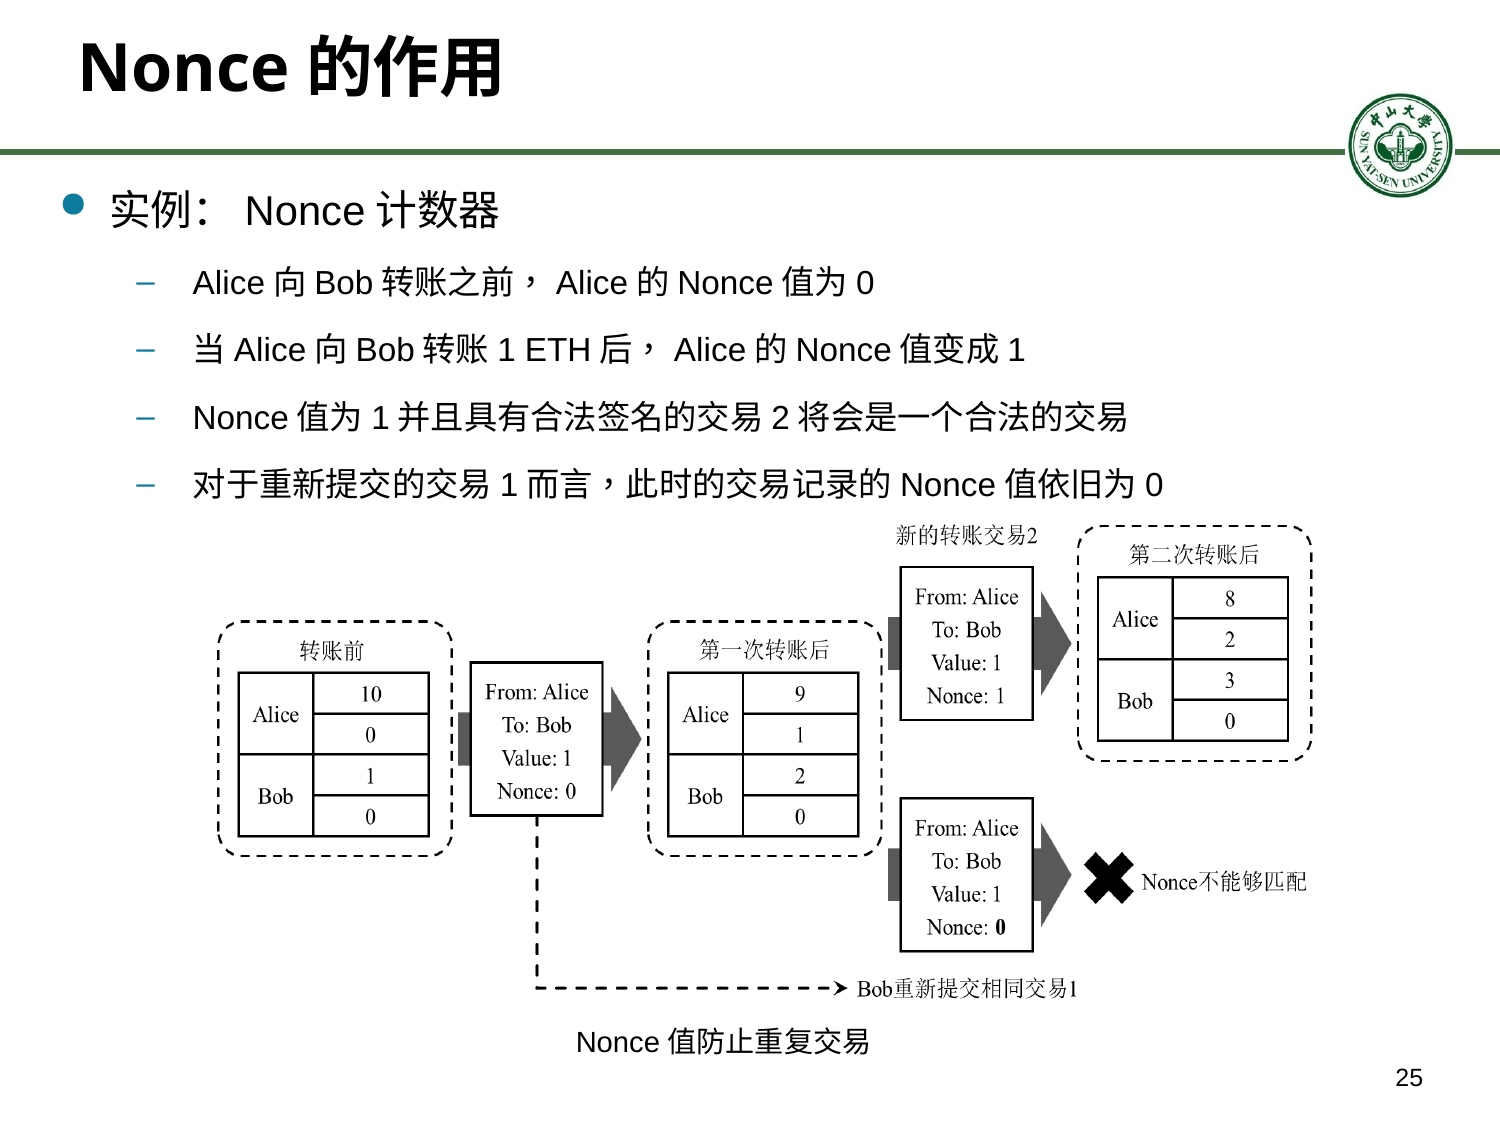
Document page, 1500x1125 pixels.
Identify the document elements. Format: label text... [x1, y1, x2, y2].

picture [1345, 90, 1455, 200]
picture [216, 511, 1345, 1016]
list 实例：Nonce计数器 Alice向Bob转账之前，Alice的Nonce值为0 当Alice向Bob转账1 ETH后，Alice的Nonce值变成1 Nonce值为1并且具有合法签名的交易2将会是一个合法的交易 对于重新提交的交易1而言，此时的交易记录的Nonce值依旧为0 [46, 156, 1421, 753]
title Nonce的作用 [62, 24, 1421, 113]
text_box Nonce值防止重复交易 [561, 1024, 887, 1066]
